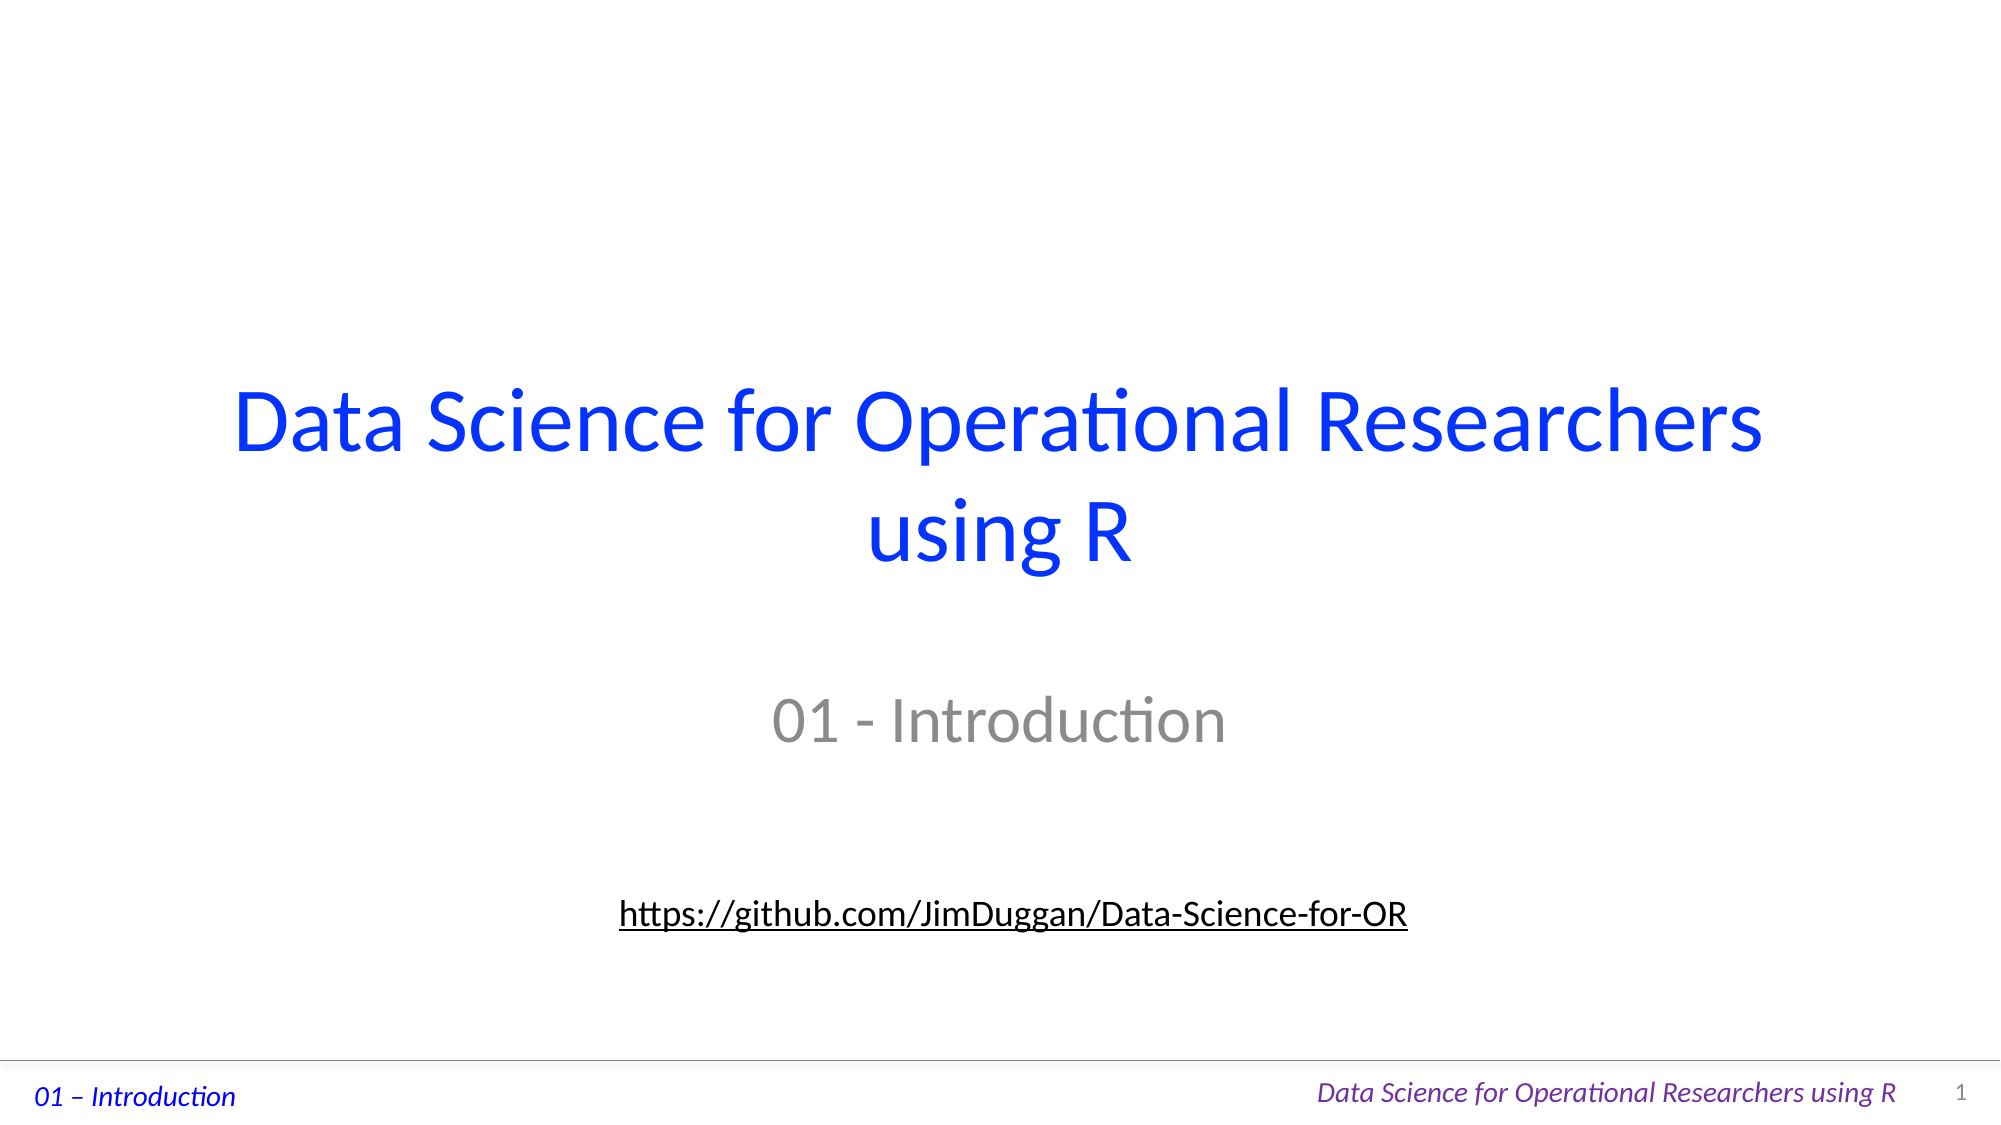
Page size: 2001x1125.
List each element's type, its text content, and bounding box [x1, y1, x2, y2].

subtitle 01 - Introduction [300, 668, 1700, 956]
text_box https://github.com/JimDuggan/Data-Science-for-OR [604, 881, 1606, 941]
slide_number 1 [1899, 1060, 1983, 1120]
title Data Science for Operational Researchers using R [150, 349, 1850, 591]
